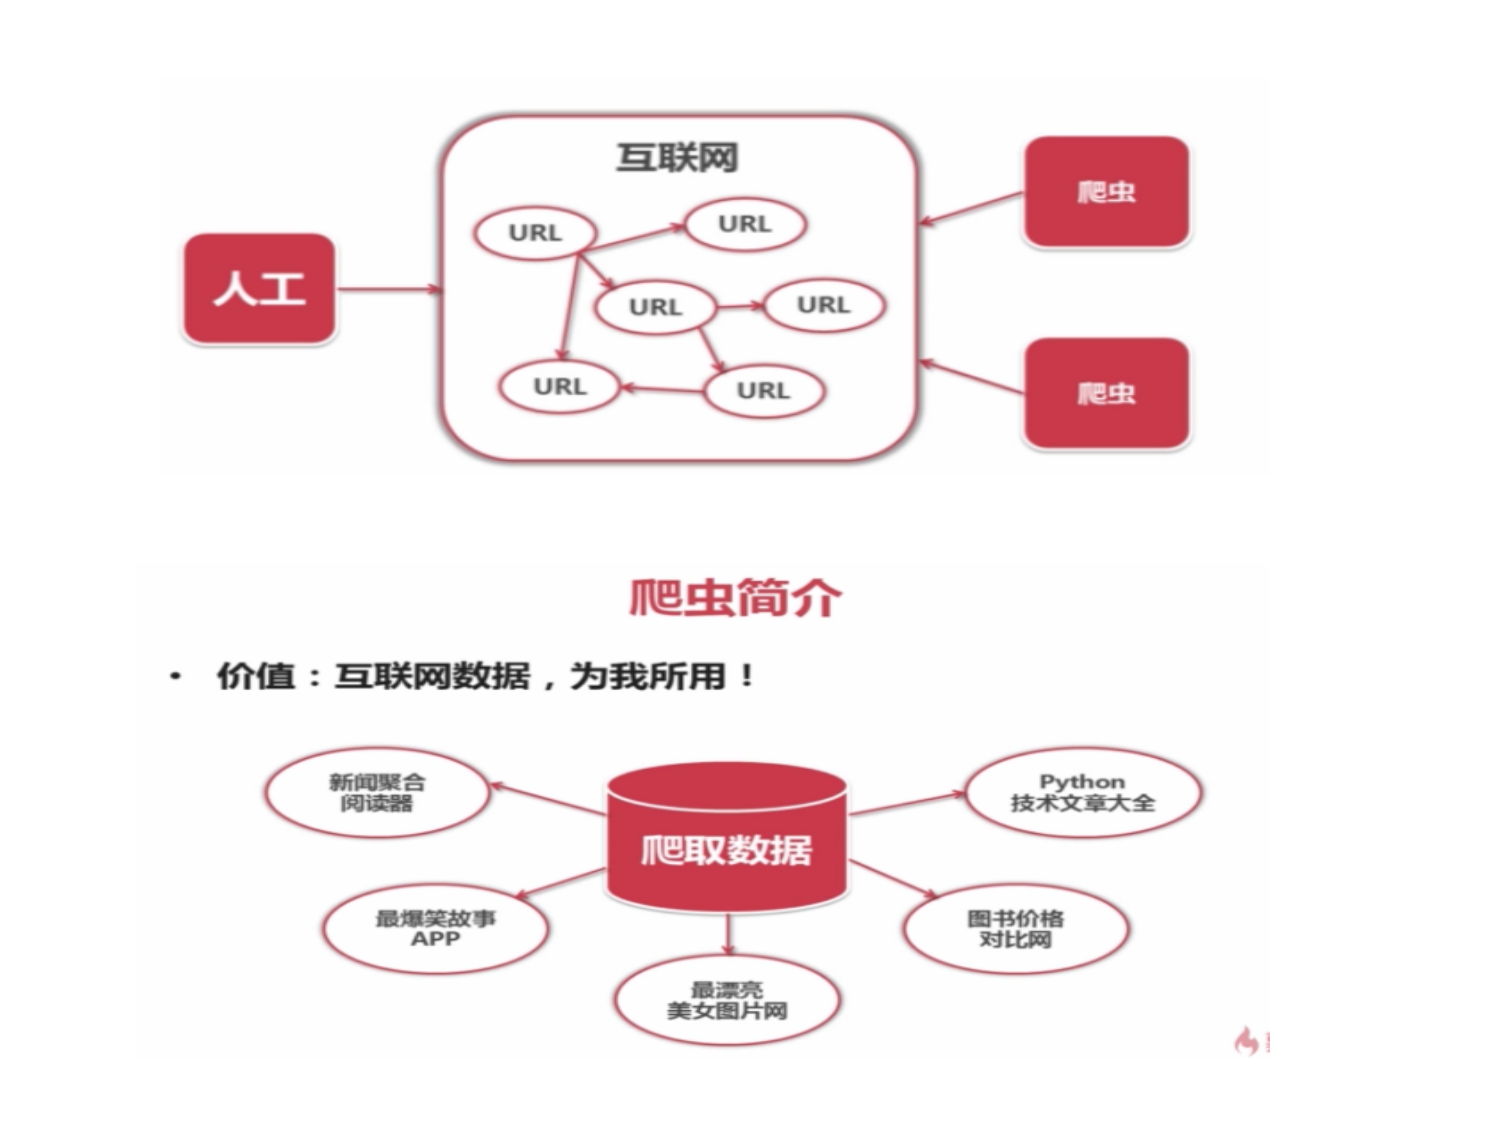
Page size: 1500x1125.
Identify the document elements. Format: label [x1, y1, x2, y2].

picture [159, 77, 1270, 477]
picture [135, 562, 1270, 1060]
